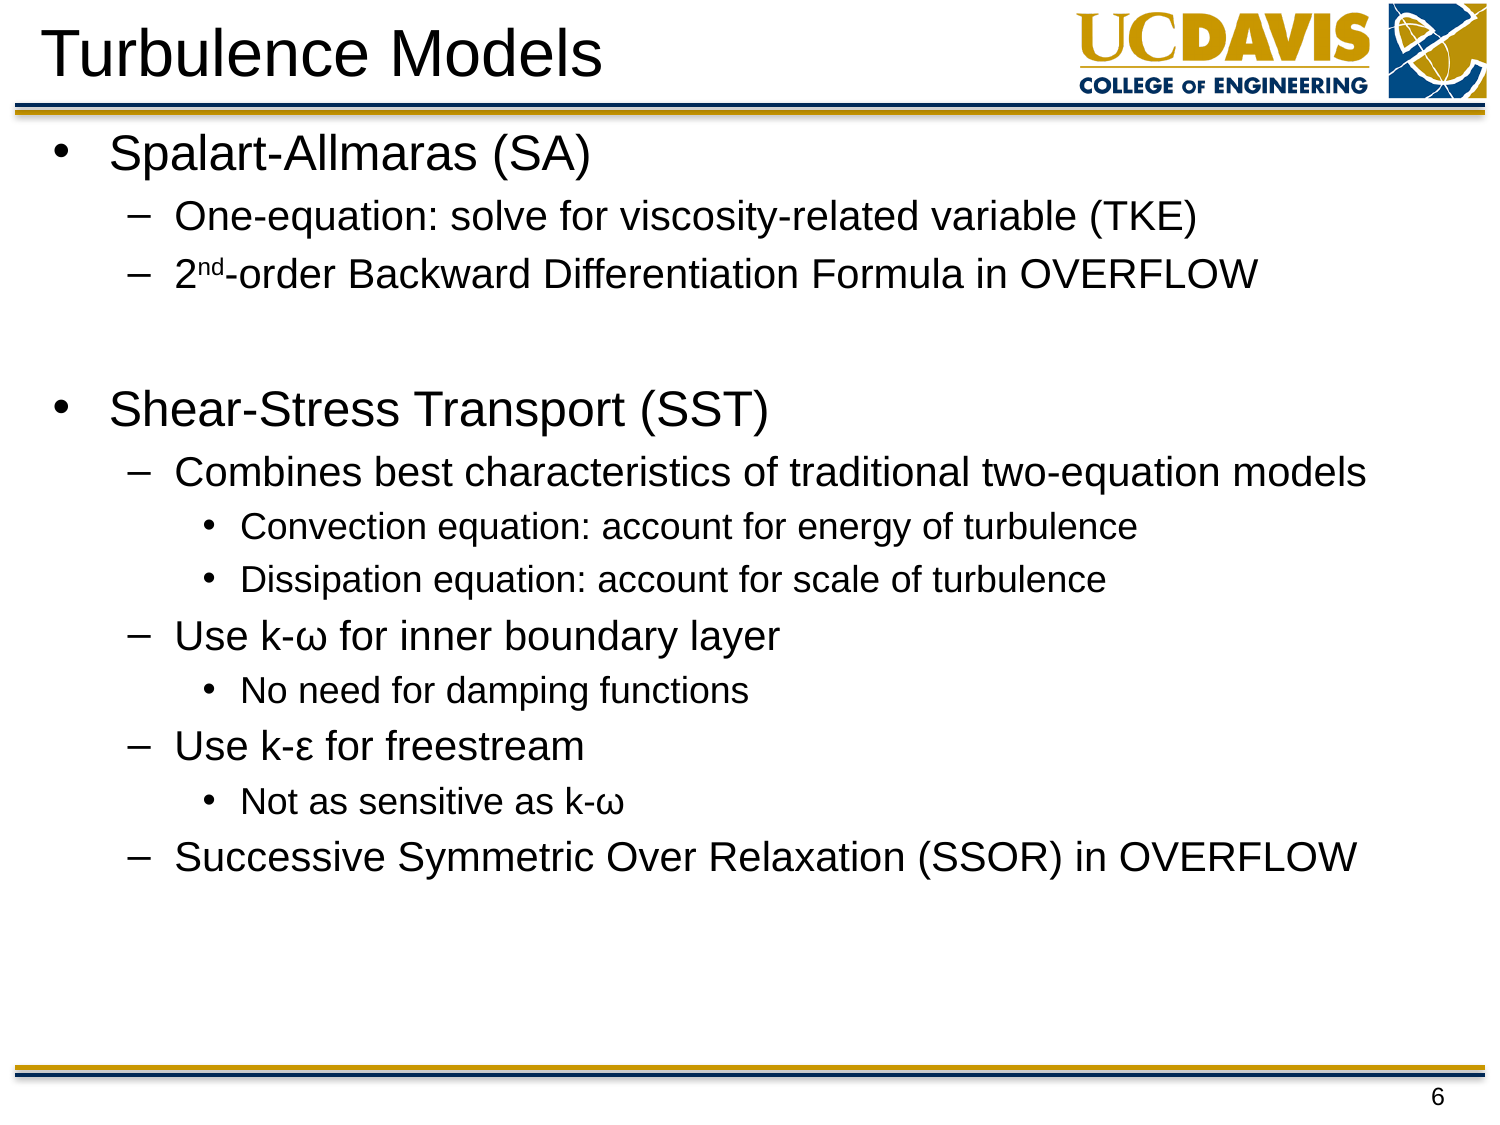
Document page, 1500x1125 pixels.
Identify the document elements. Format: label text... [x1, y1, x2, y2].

title Turbulence Models [25, 0, 926, 100]
picture [1387, 3, 1491, 100]
picture [1074, 12, 1370, 97]
list Spalart-Allmaras (SA) One-equation: solve for viscosity-related variable (TKE) 2nd-order Backward Differentiation Formula in OVERFLOW Shear-Stress Transport (SST) Combines best characteristics of traditional two-equation models Convection equation: account for energy of turbulence Dissipation equation: account for scale of turbulence Use k-ω for inner boundary layer No need for damping functions Use k-ε for freestream Not as sensitive as k-ω Successive Symmetric Over Relaxation (SSOR) in OVERFLOW [37, 112, 1450, 1050]
